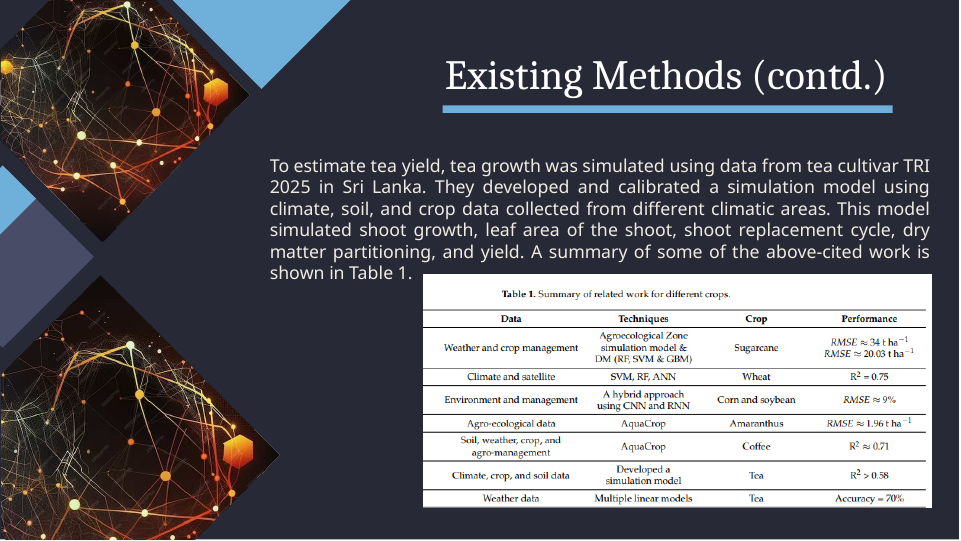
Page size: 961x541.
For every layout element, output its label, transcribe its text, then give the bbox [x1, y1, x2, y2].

text_box To estimate tea yield, tea growth was simulated using data from tea cultivar TRI 2025 in Sri Lanka. They developed and calibrated a simulation model using climate, soil, and crop data collected from different climatic areas. This model simulated shoot growth, leaf area of the shoot, shoot replacement cycle, dry matter partitioning, and yield. A summary of some of the above-cited work is shown in Table 1. [284, 151, 932, 283]
text_box [281, 0, 351, 67]
picture [423, 274, 932, 508]
title Existing Methods (contd.) [442, 45, 932, 139]
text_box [0, 0, 280, 540]
text_box [442, 105, 893, 113]
